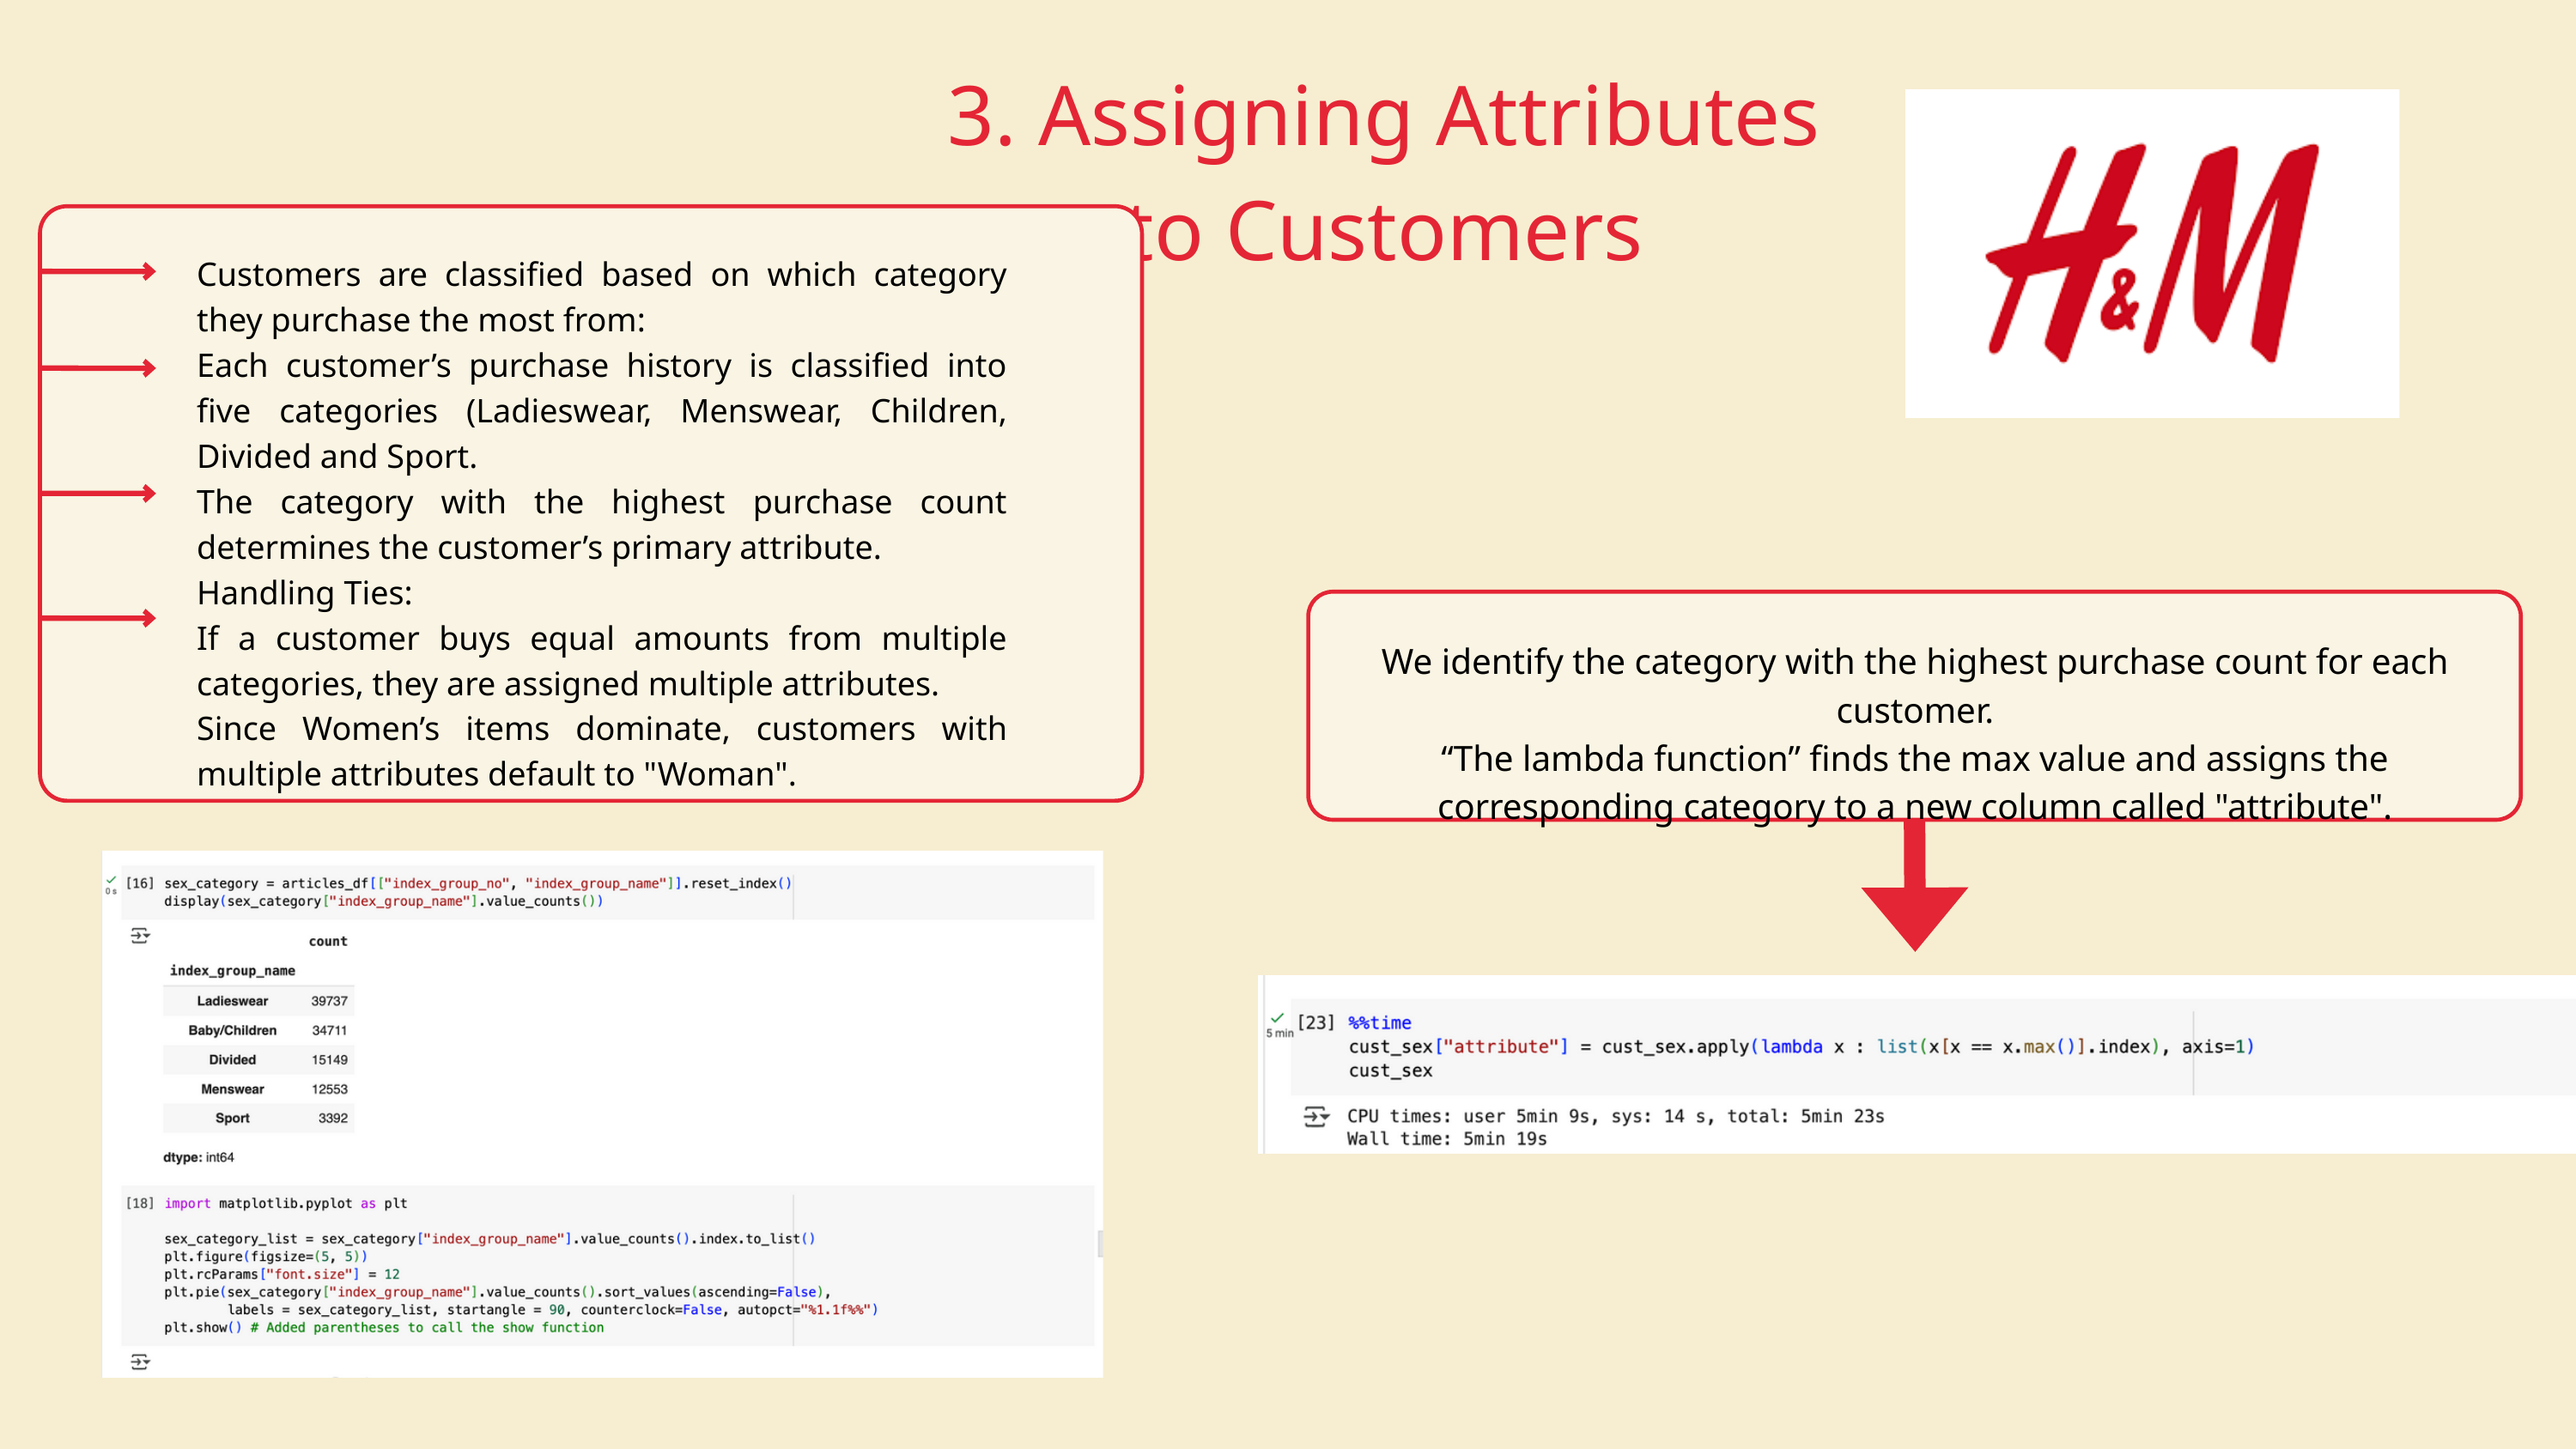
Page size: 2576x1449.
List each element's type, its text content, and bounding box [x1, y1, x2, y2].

text_box [1905, 89, 2400, 419]
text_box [39, 205, 1143, 802]
text_box 3. Assigning Attributes to Customers [908, 46, 1860, 277]
text_box [1906, 828, 1924, 952]
text_box [1258, 975, 2576, 1154]
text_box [1308, 591, 2521, 821]
text_box [100, 851, 1103, 1378]
